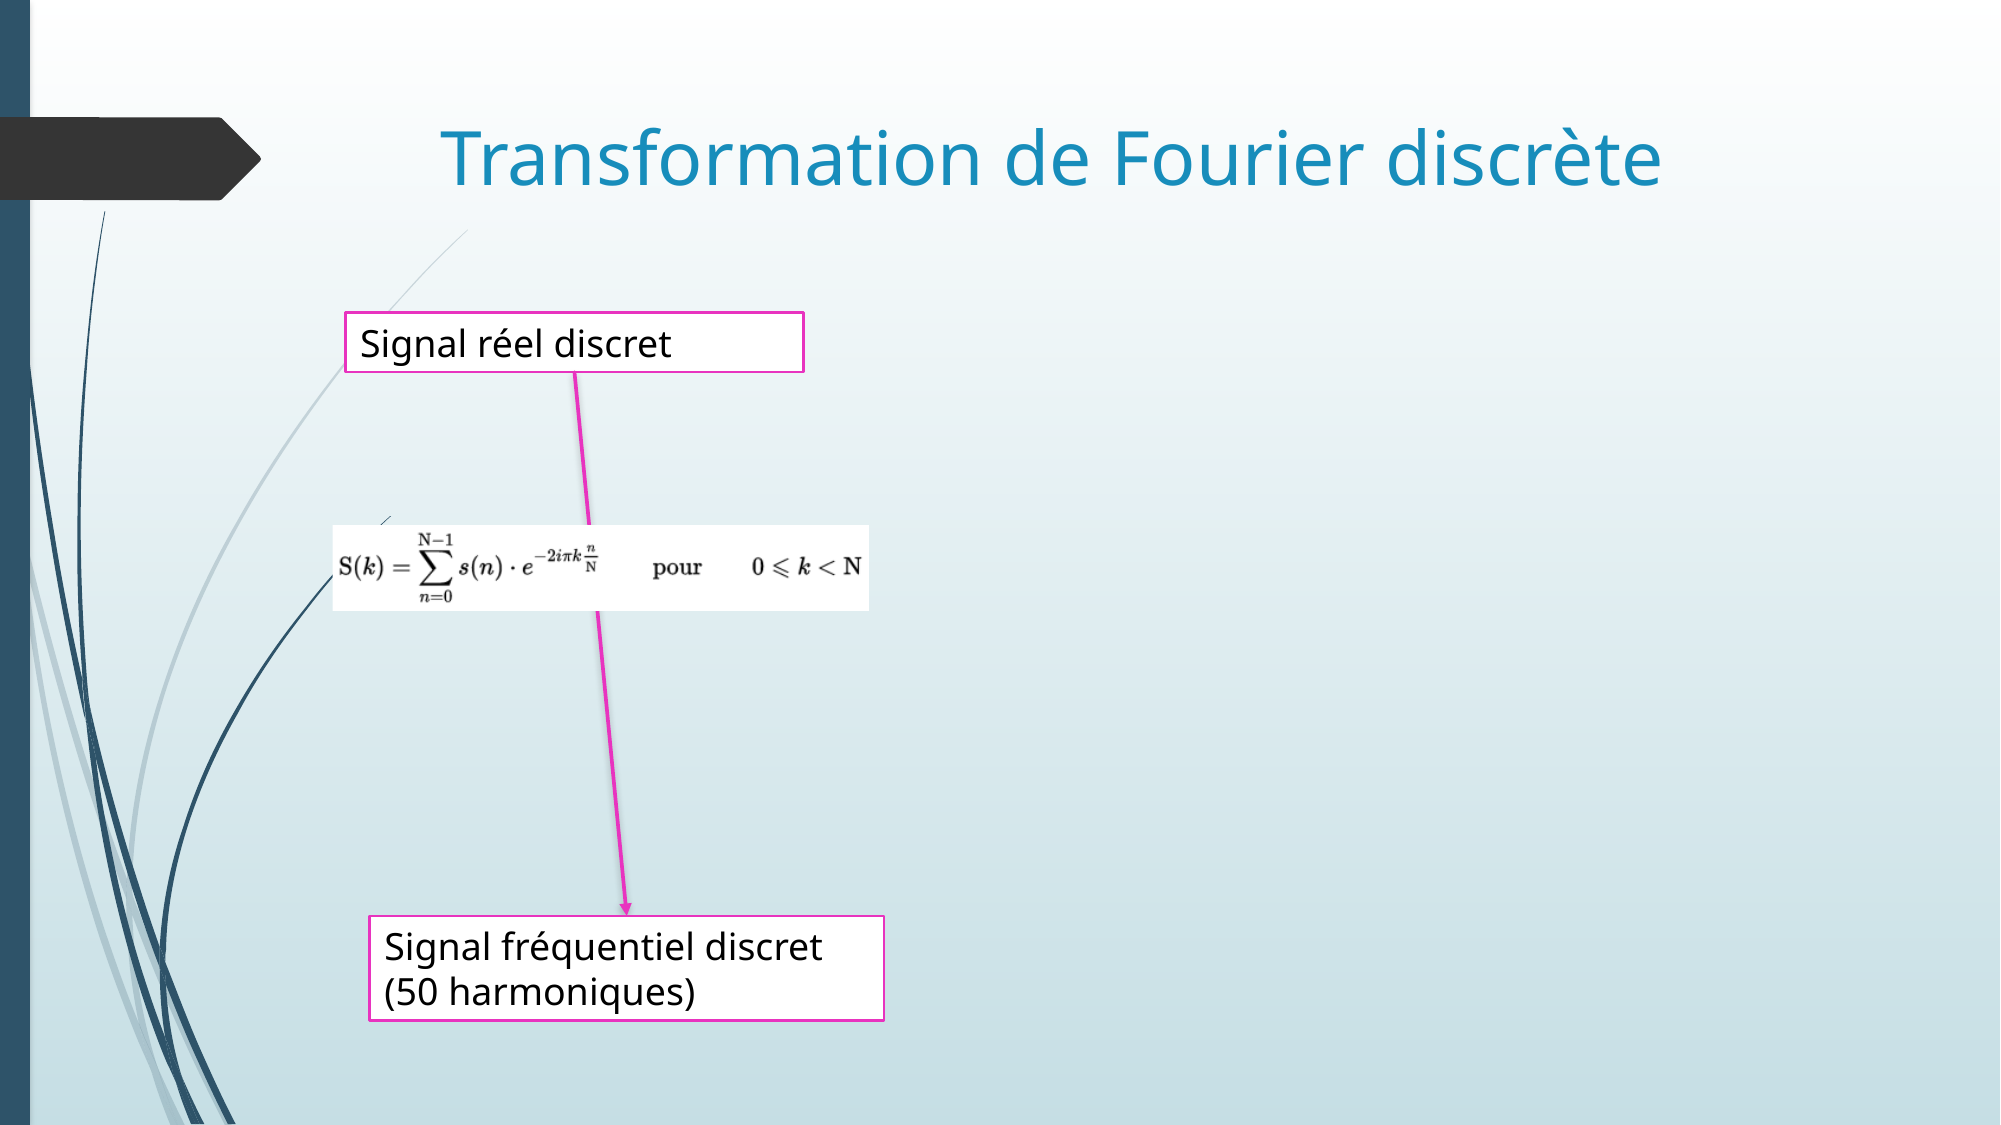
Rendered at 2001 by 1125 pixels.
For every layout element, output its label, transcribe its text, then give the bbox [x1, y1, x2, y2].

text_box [574, 618, 627, 917]
text_box Signal fréquentiel discret (50 harmoniques) [368, 915, 885, 1022]
text_box Signal réel discret [344, 311, 805, 373]
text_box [574, 372, 627, 524]
title Transformation de Fourier discrète [425, 102, 1888, 313]
picture [332, 525, 869, 611]
